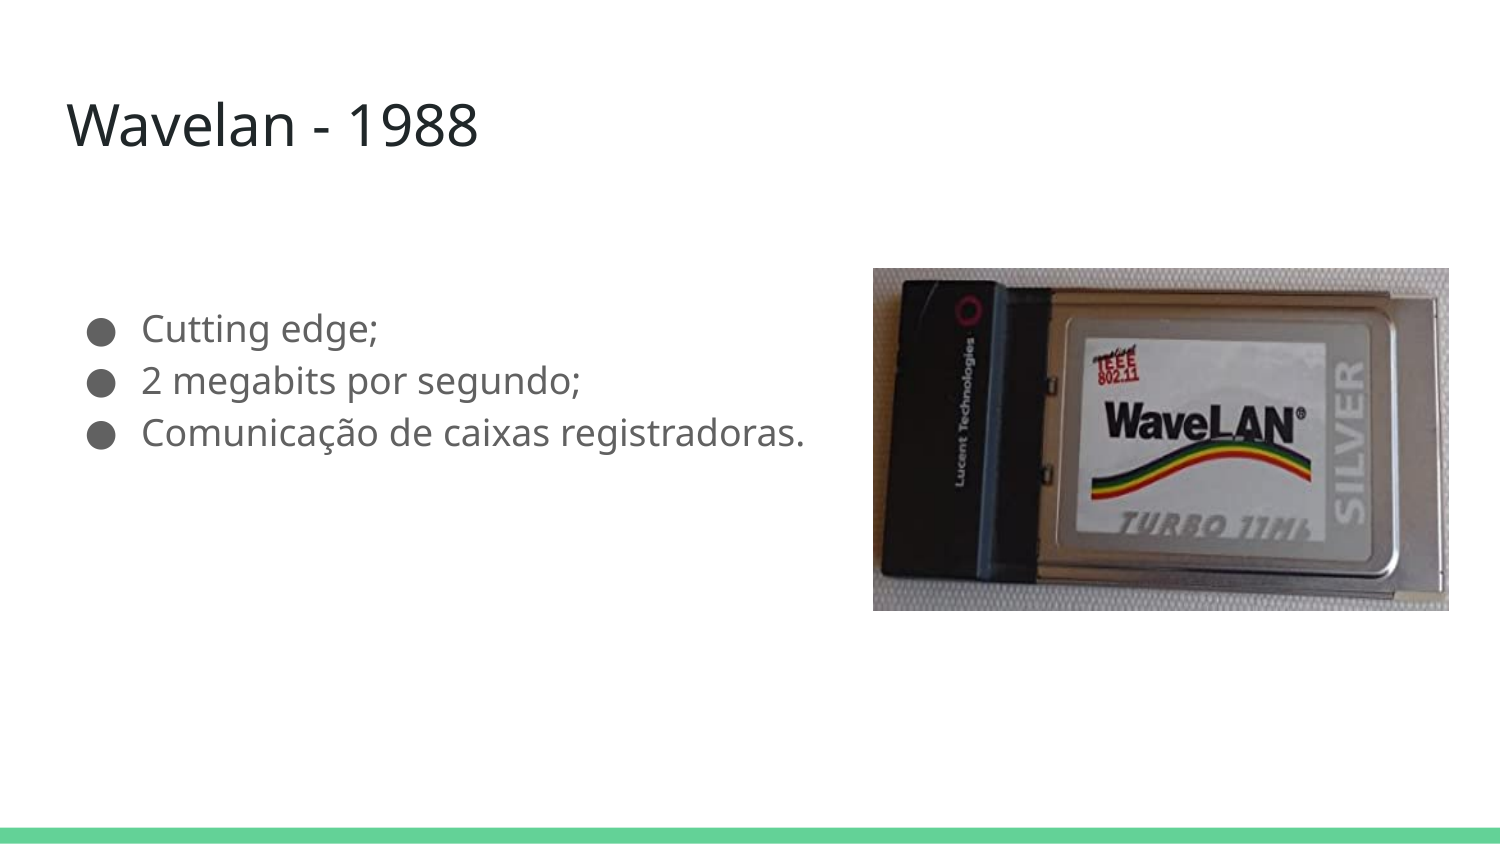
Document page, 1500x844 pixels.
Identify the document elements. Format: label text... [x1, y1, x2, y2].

list Cutting edge; 2 megabits por segundo; Comunicação de caixas registradoras. [51, 283, 897, 844]
picture [872, 268, 1450, 611]
title Wavelan - 1988 [51, 72, 1449, 167]
